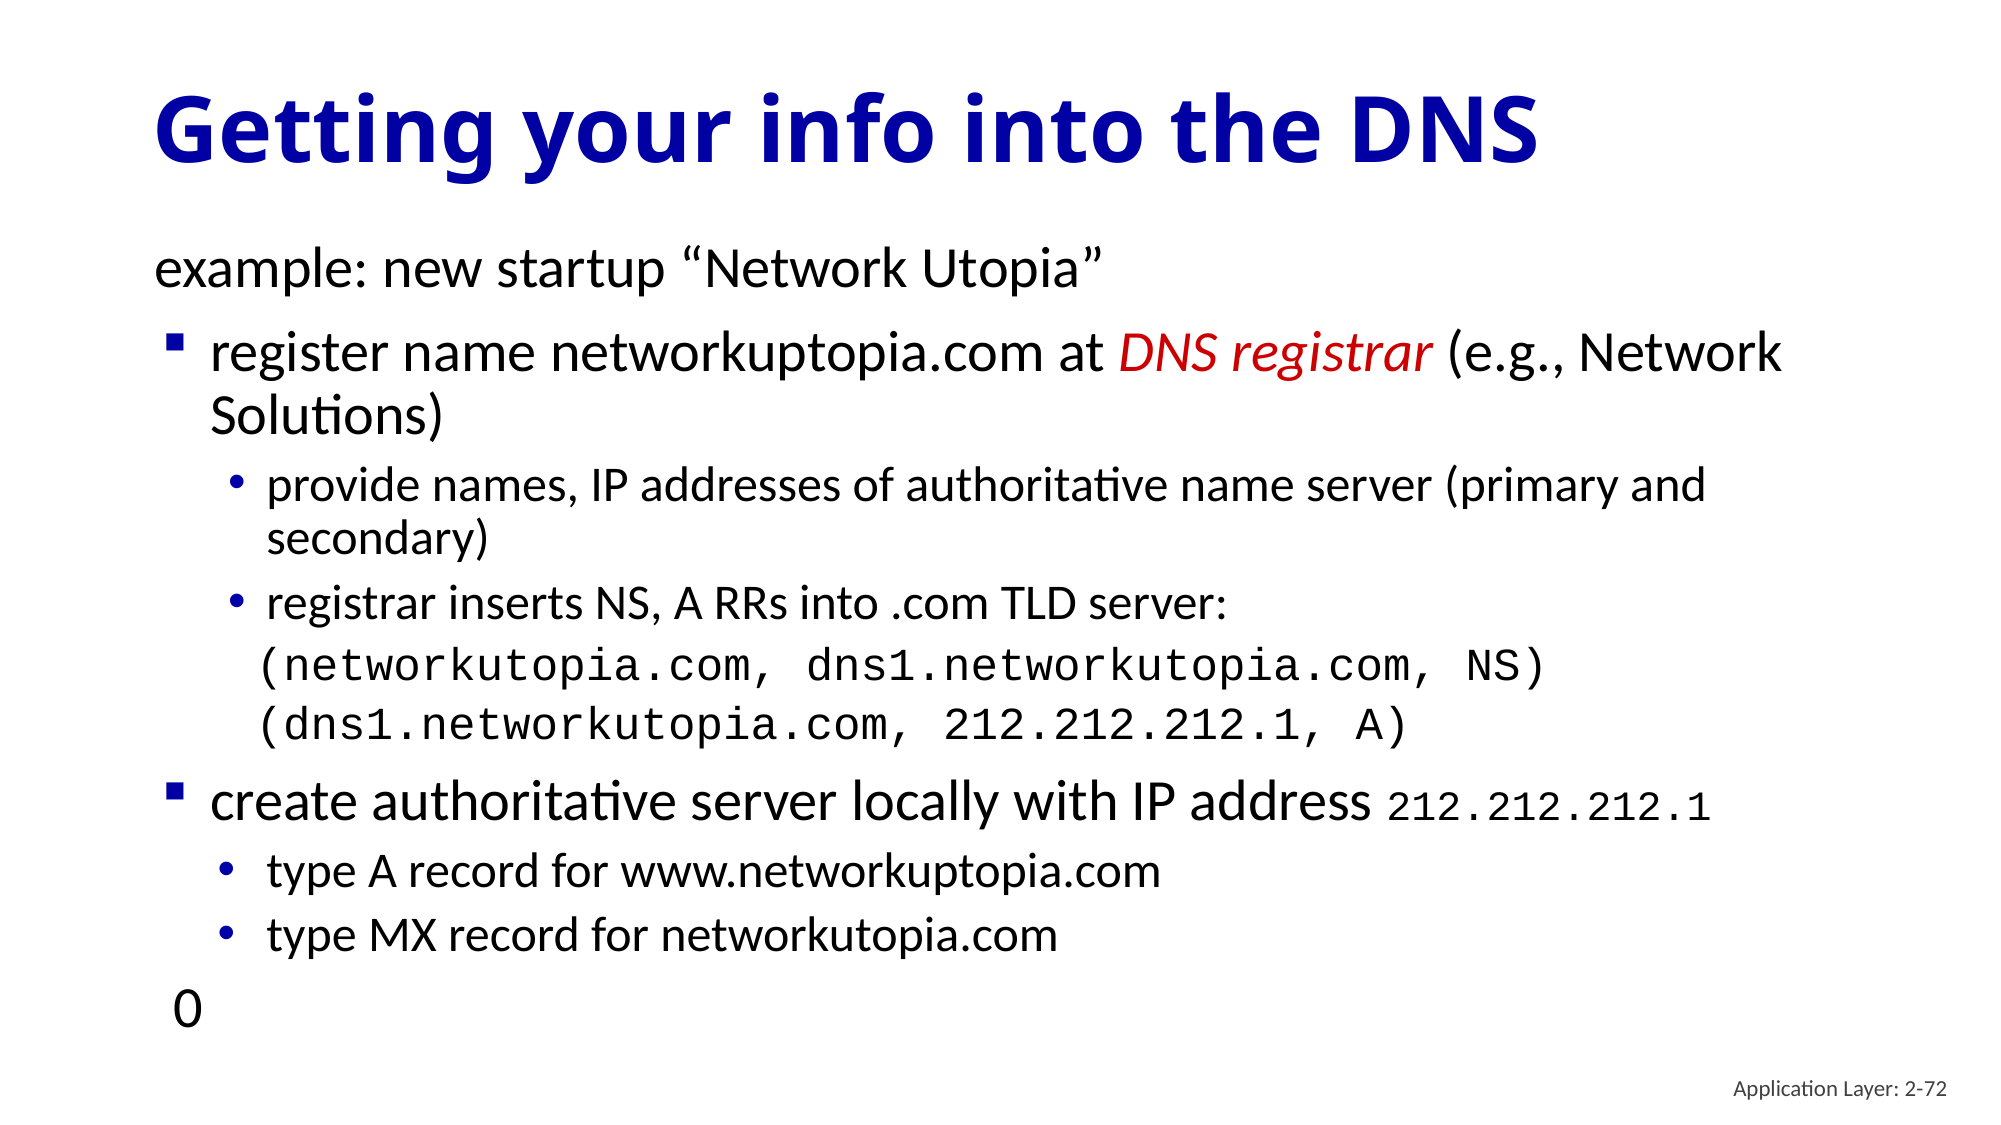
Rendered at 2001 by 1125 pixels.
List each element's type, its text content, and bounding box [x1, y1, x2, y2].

slide_number Application Layer: 2-72 [1512, 1056, 1963, 1117]
title Getting your info into the DNS [137, 59, 1863, 207]
text_box example: new startup “Network Utopia” register name networkuptopia.com at DNS registrar (e.g., Network Solutions) provide names, IP addresses of authoritative name server (primary and secondary) registrar inserts NS, A RRs into .com TLD server: (networkutopia.com, dns1.networkutopia.com, NS) (dns1.networkutopia.com, 212.212.212.1, A) create authoritative server locally with IP address 212.212.212.1 type A record for www.networkuptopia.com type MX record for networkutopia.com 0 [137, 230, 1820, 993]
